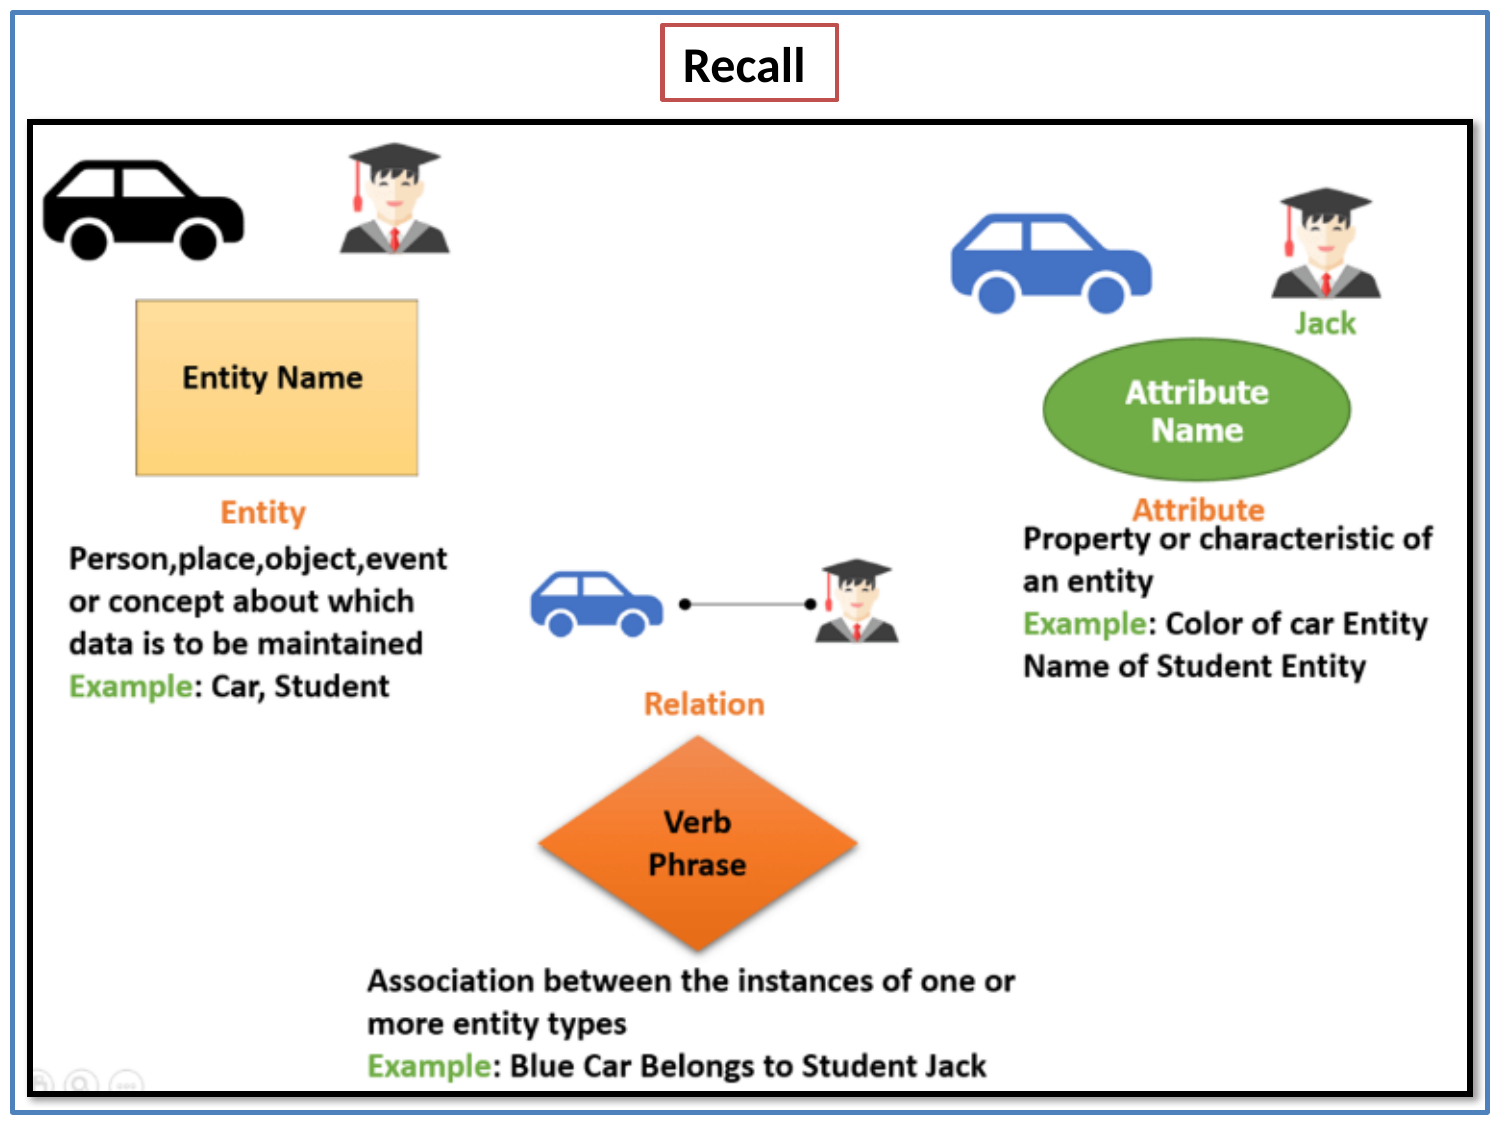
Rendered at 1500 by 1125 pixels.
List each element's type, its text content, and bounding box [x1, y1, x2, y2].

text_box [10, 10, 1490, 1115]
text_box Recall [660, 23, 839, 102]
picture [32, 124, 1468, 1091]
